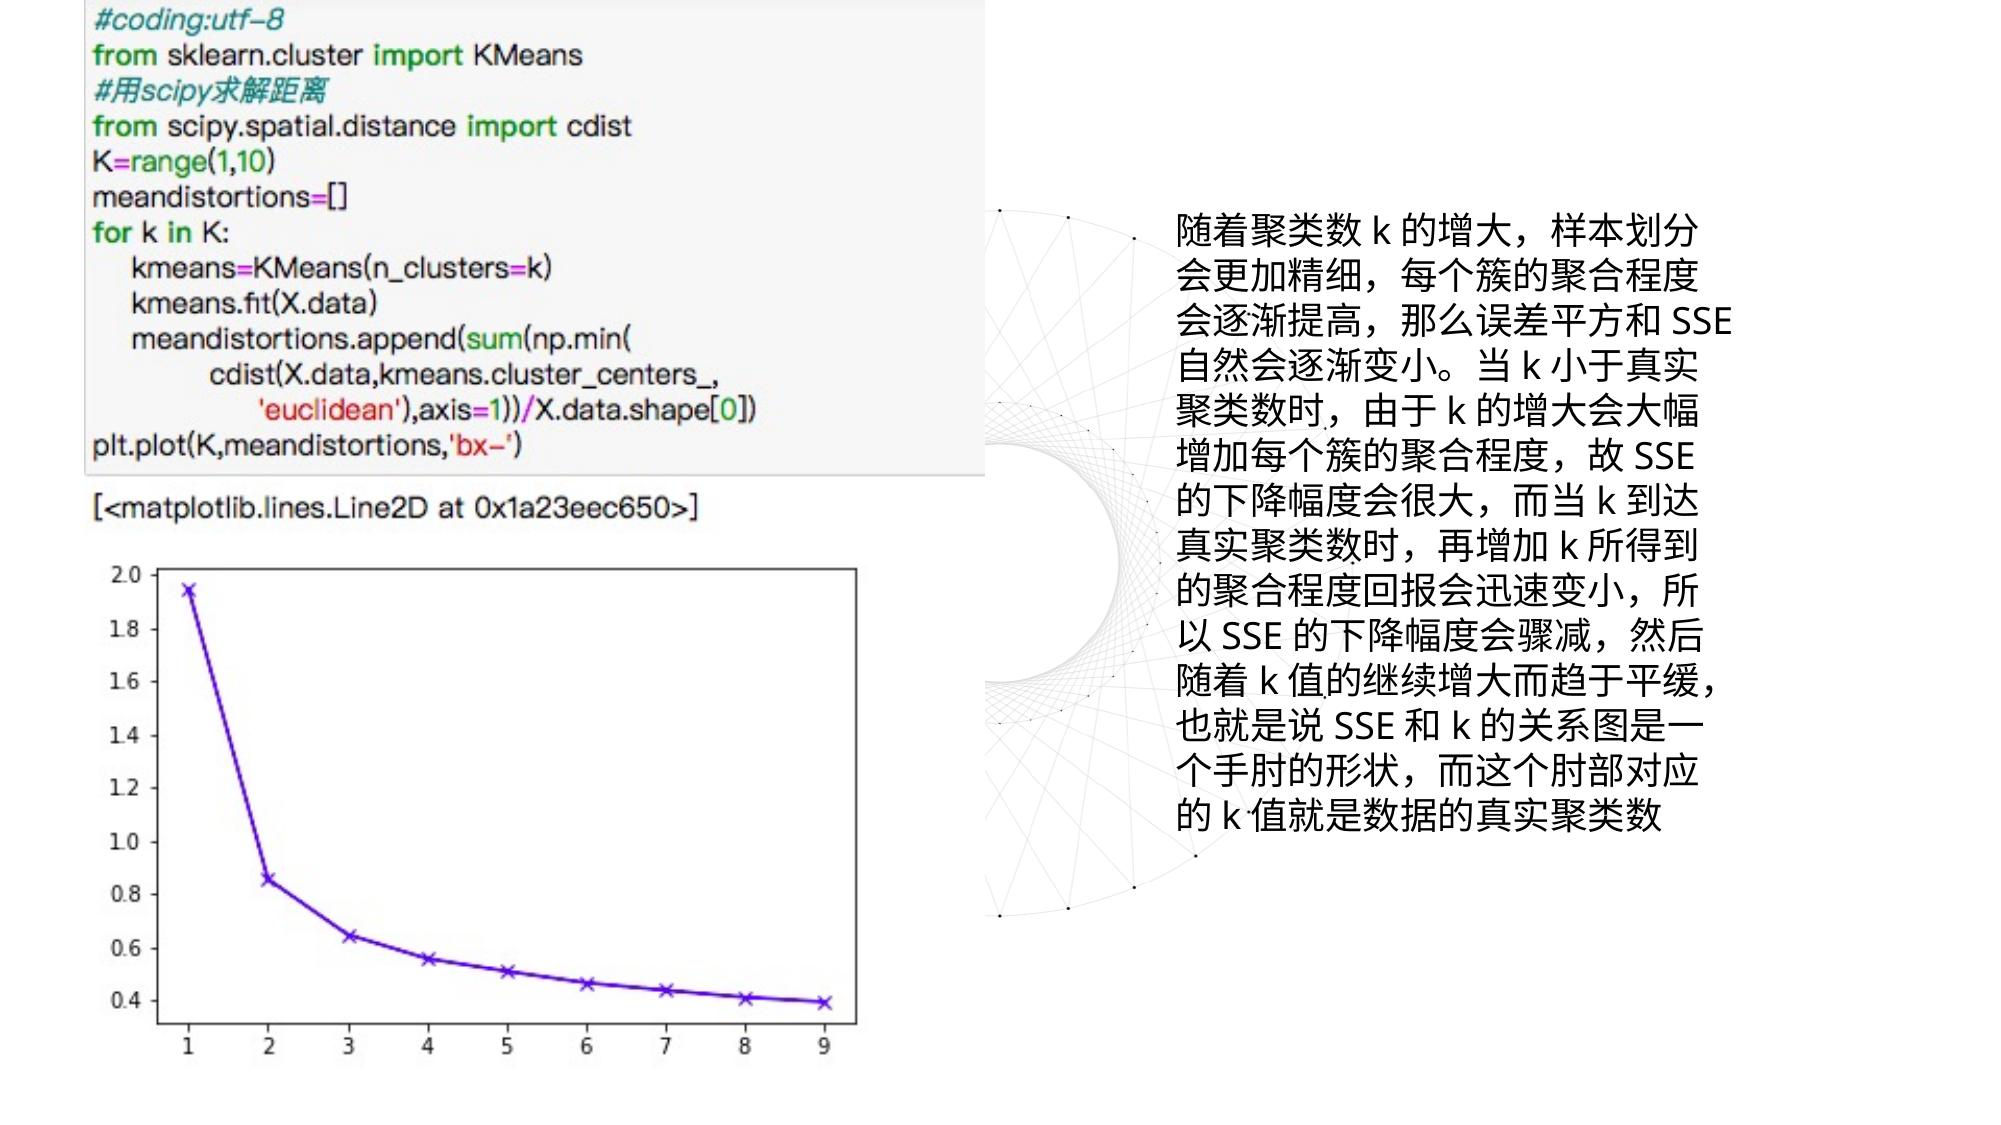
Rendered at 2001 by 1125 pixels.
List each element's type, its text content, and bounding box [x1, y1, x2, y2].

picture [84, 0, 1160, 1088]
text_box 随着聚类数k的增大，样本划分会更加精细，每个簇的聚合程度会逐渐提高，那么误差平方和SSE自然会逐渐变小。当k小于真实聚类数时，由于k的增大会大幅增加每个簇的聚合程度，故SSE的下降幅度会很大，而当k到达真实聚类数时，再增加k所得到的聚合程度回报会迅速变小，所以SSE的下降幅度会骤减，然后随着k值的继续增大而趋于平缓，也就是说SSE和k的关系图是一个手肘的形状，而这个肘部对应的k值就是数据的真实聚类数 [1160, 199, 1751, 980]
